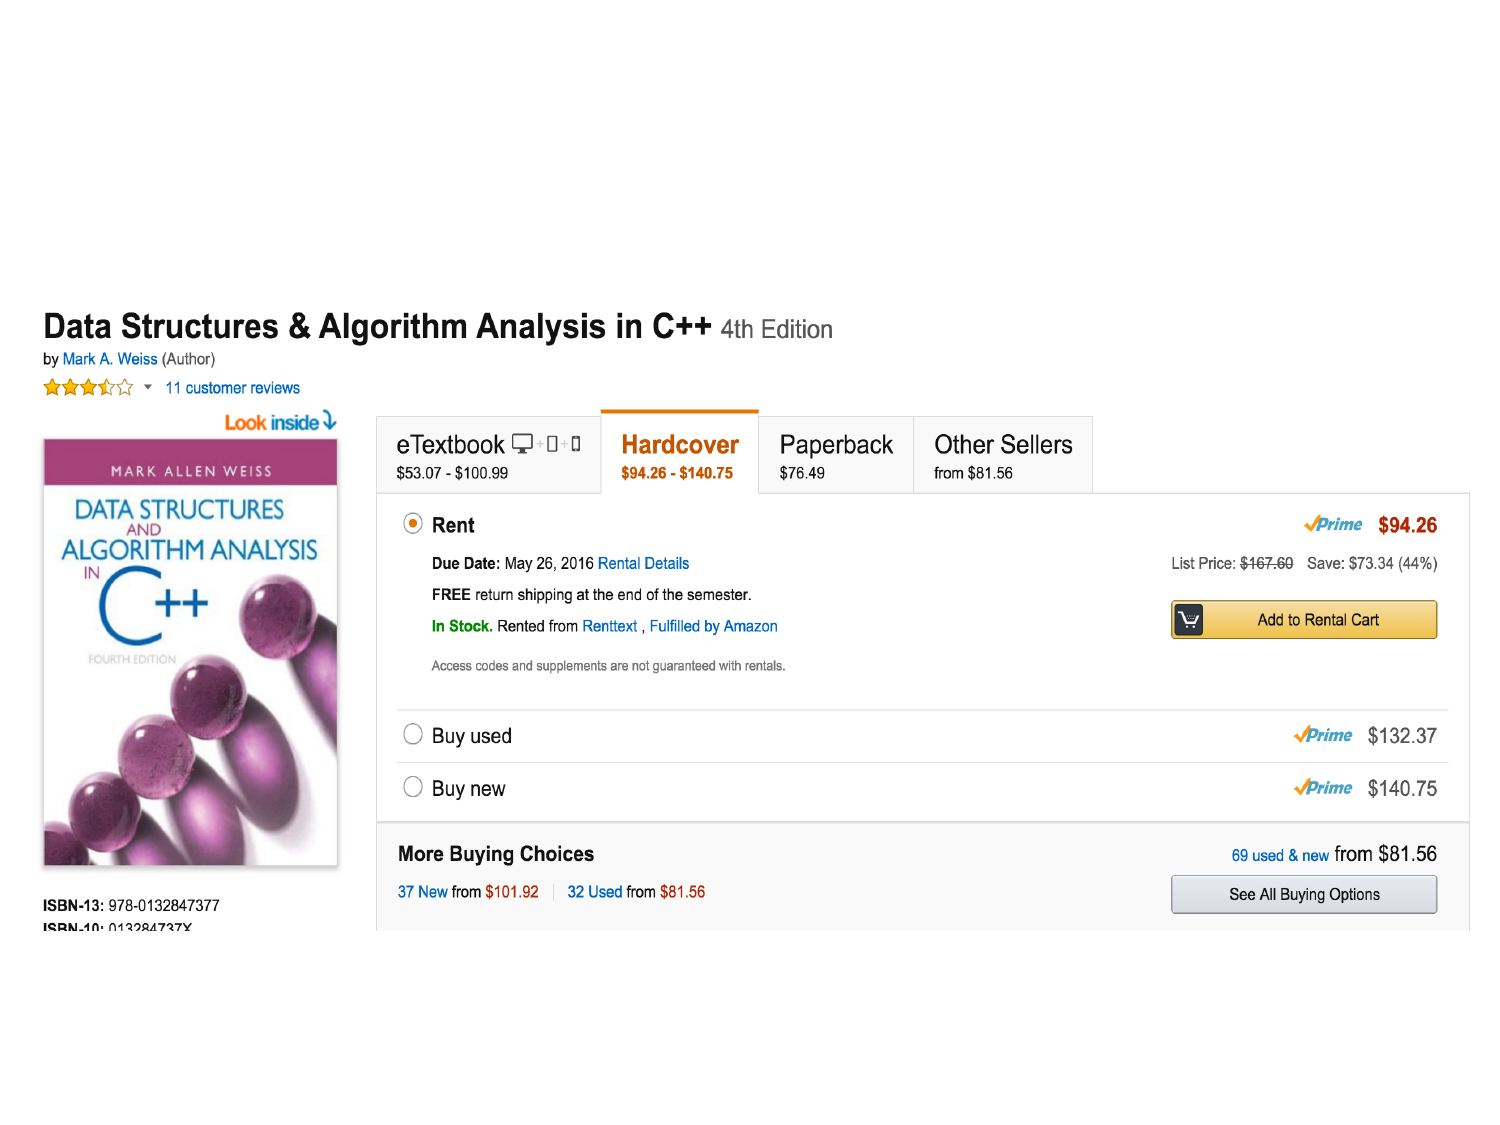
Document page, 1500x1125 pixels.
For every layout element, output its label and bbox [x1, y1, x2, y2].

picture [26, 294, 1471, 931]
